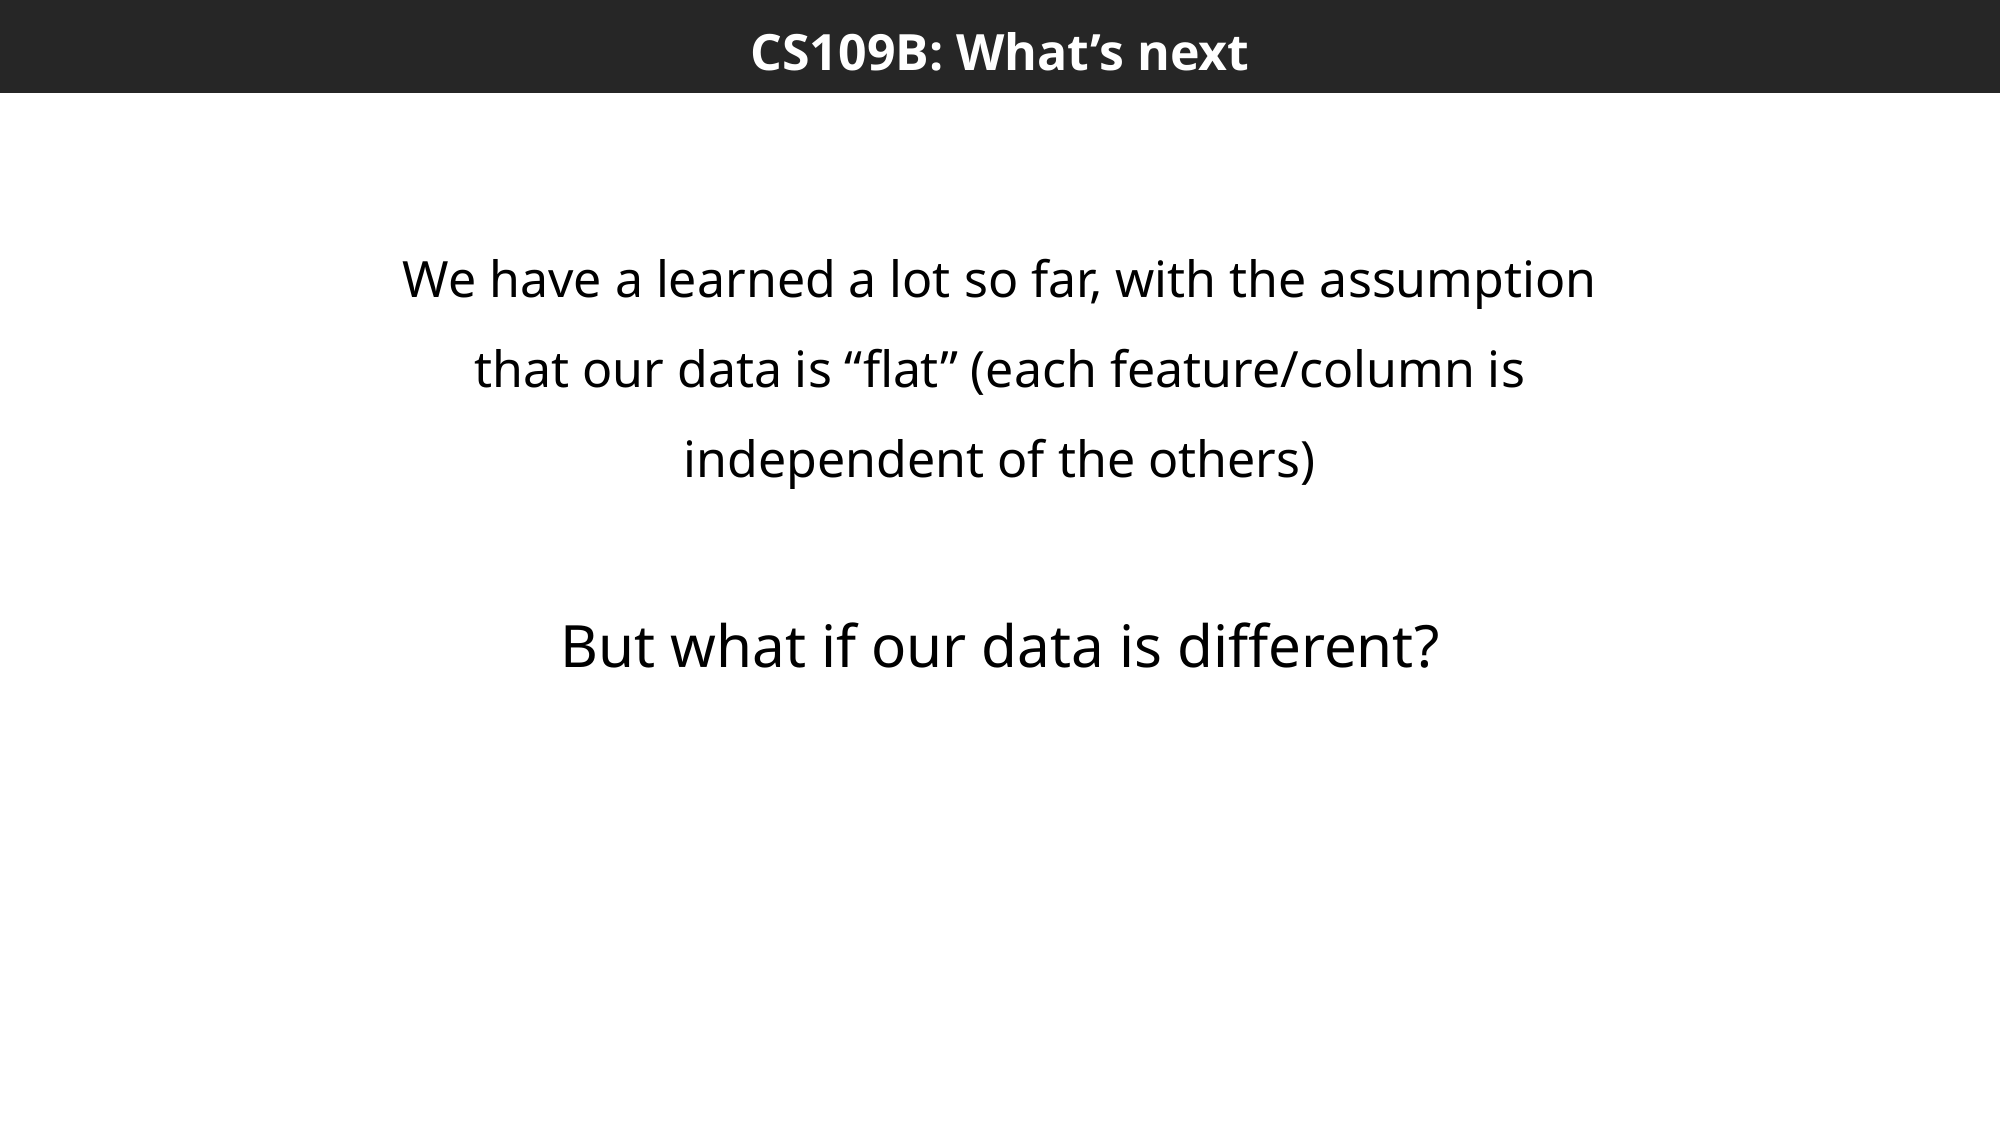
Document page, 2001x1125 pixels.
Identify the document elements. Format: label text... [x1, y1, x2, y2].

text_box But what if our data is different? [350, 566, 1649, 687]
text_box We have a learned a lot so far, with the assumption that our data is “flat” (each feature/column is independent of the others) [368, 210, 1631, 495]
text_box [0, 0, 2000, 94]
text_box CS109B: What’s next [645, 13, 1355, 88]
